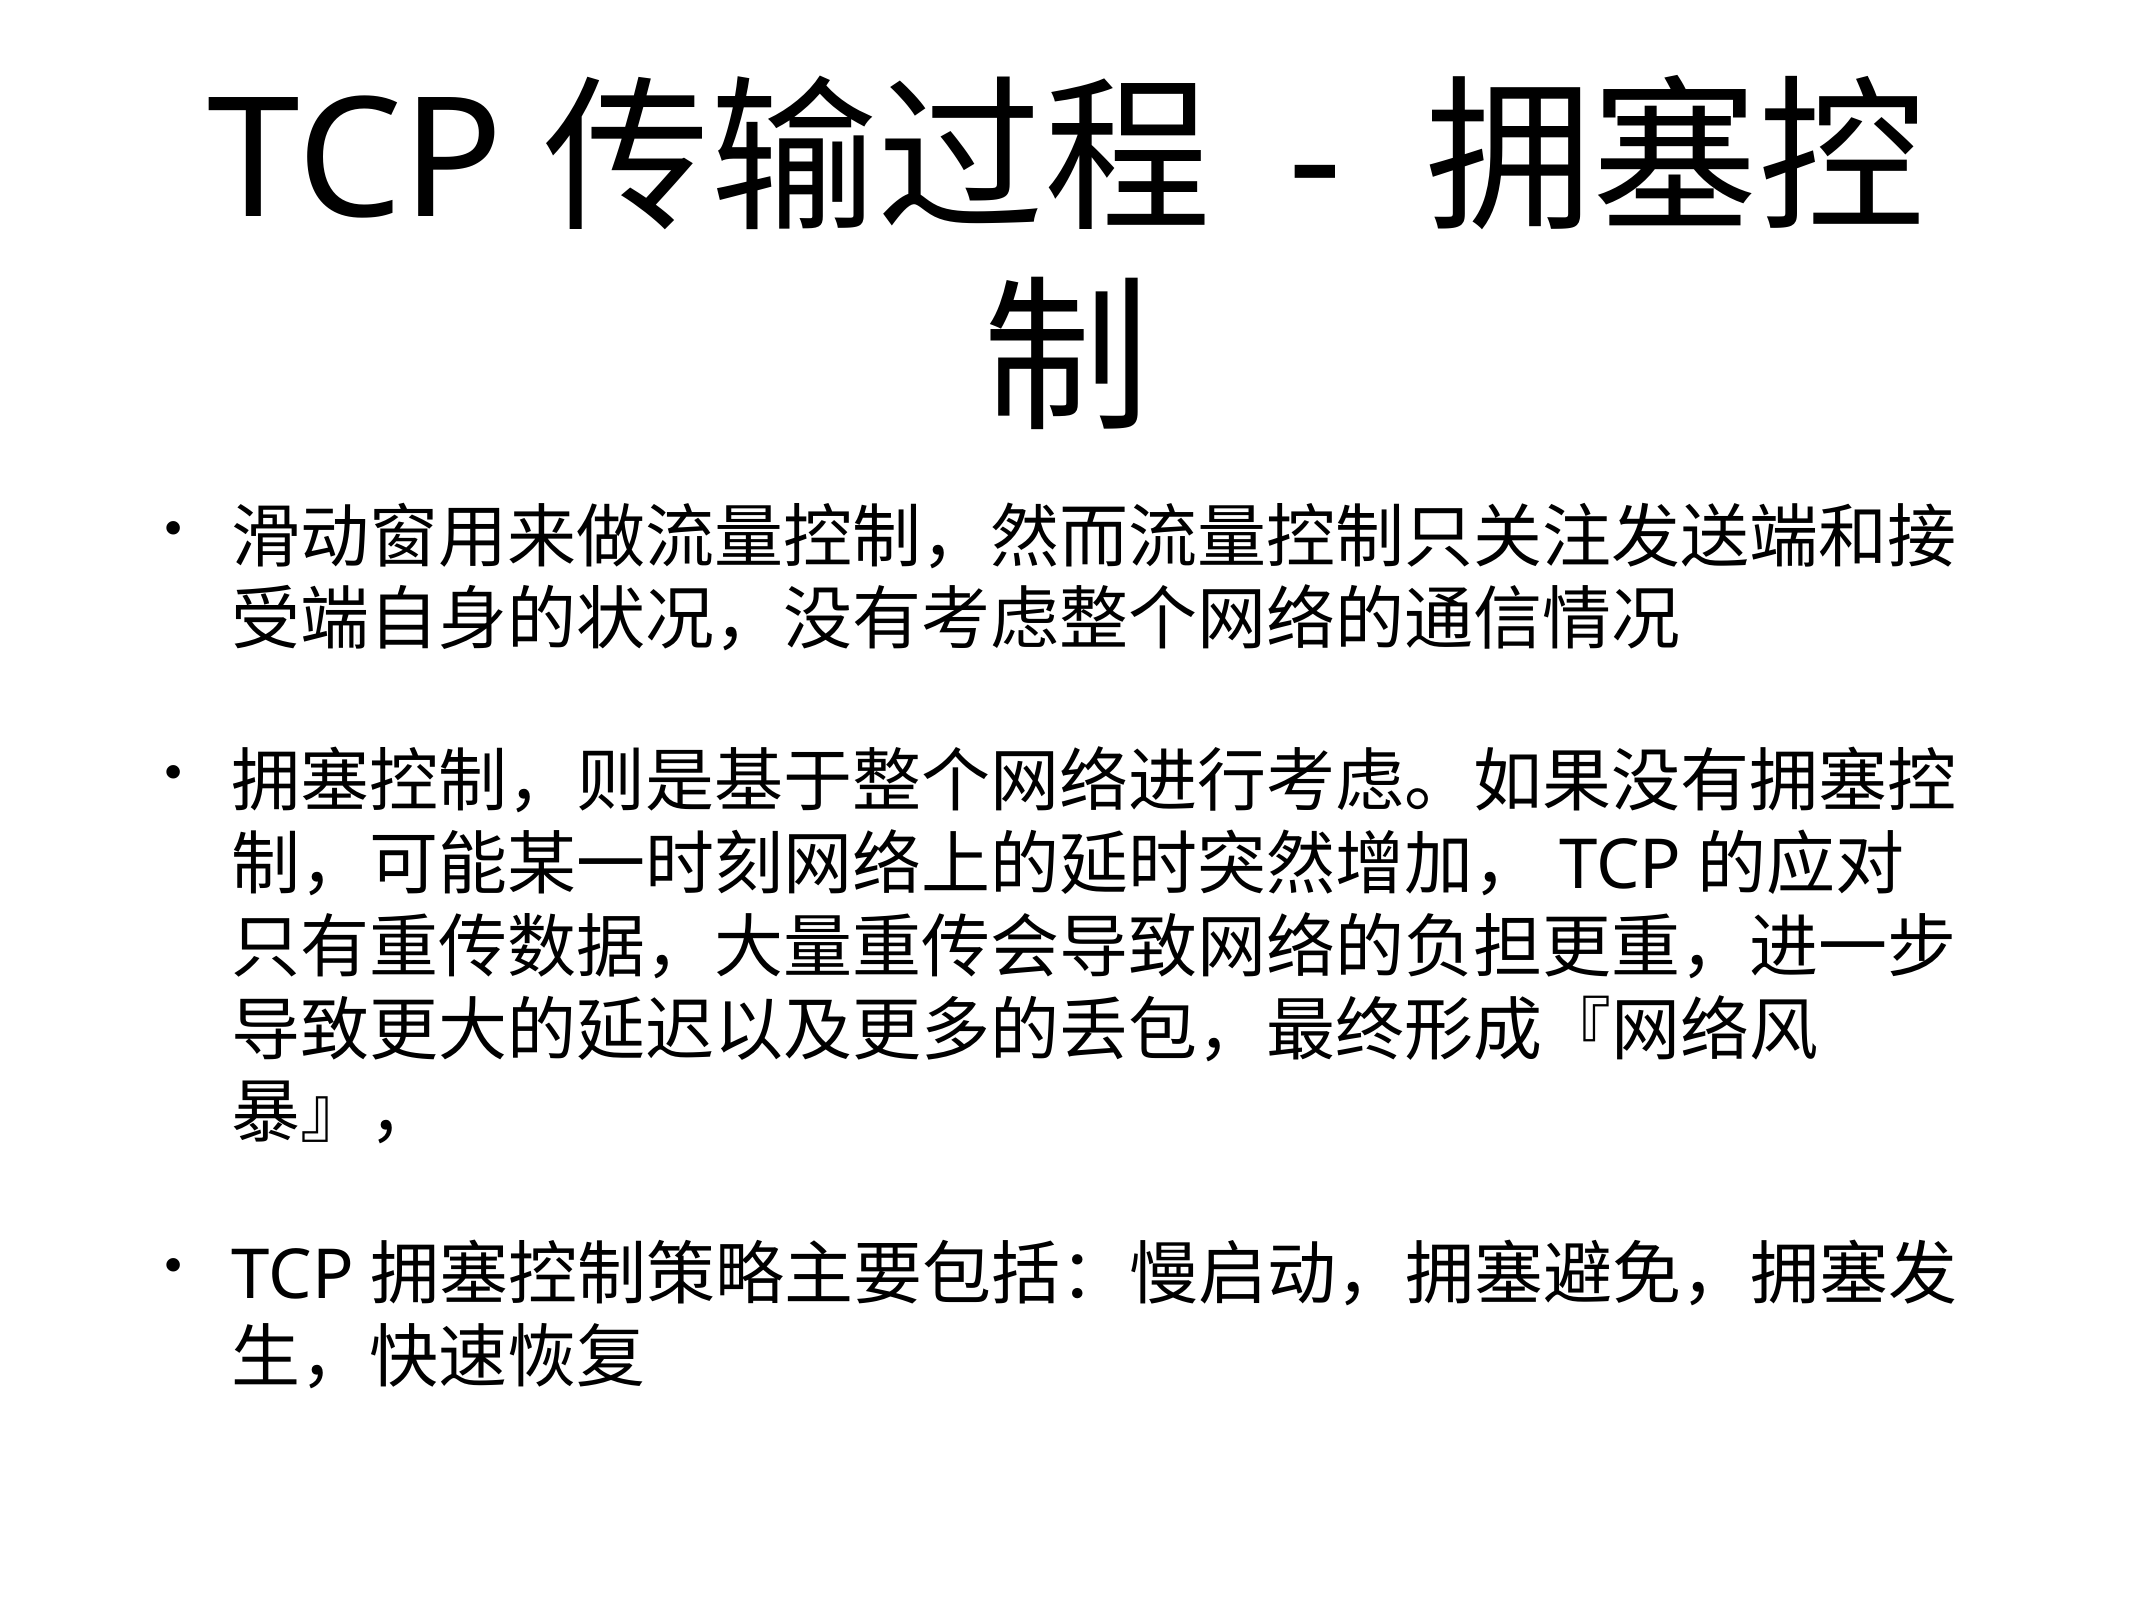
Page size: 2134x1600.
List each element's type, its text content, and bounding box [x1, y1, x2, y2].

list 滑动窗用来做流量控制，然而流量控制只关注发送端和接受端自身的状况，没有考虑整个网络的通信情况 拥塞控制，则是基于整个网络进行考虑。如果没有拥塞控制，可能某一时刻网络上的延时突然增加，TCP的应对只有重传数据，大量重传会导致网络的负担更重，进一步导致更大的延迟以及更多的丢包，最终形成『网络风暴』， TCP拥塞控制策略主要包括：慢启动，拥塞避免，拥塞发生，快速恢复 [155, 427, 1978, 1460]
title TCP传输过程 - 拥塞控制 [155, 72, 1978, 427]
